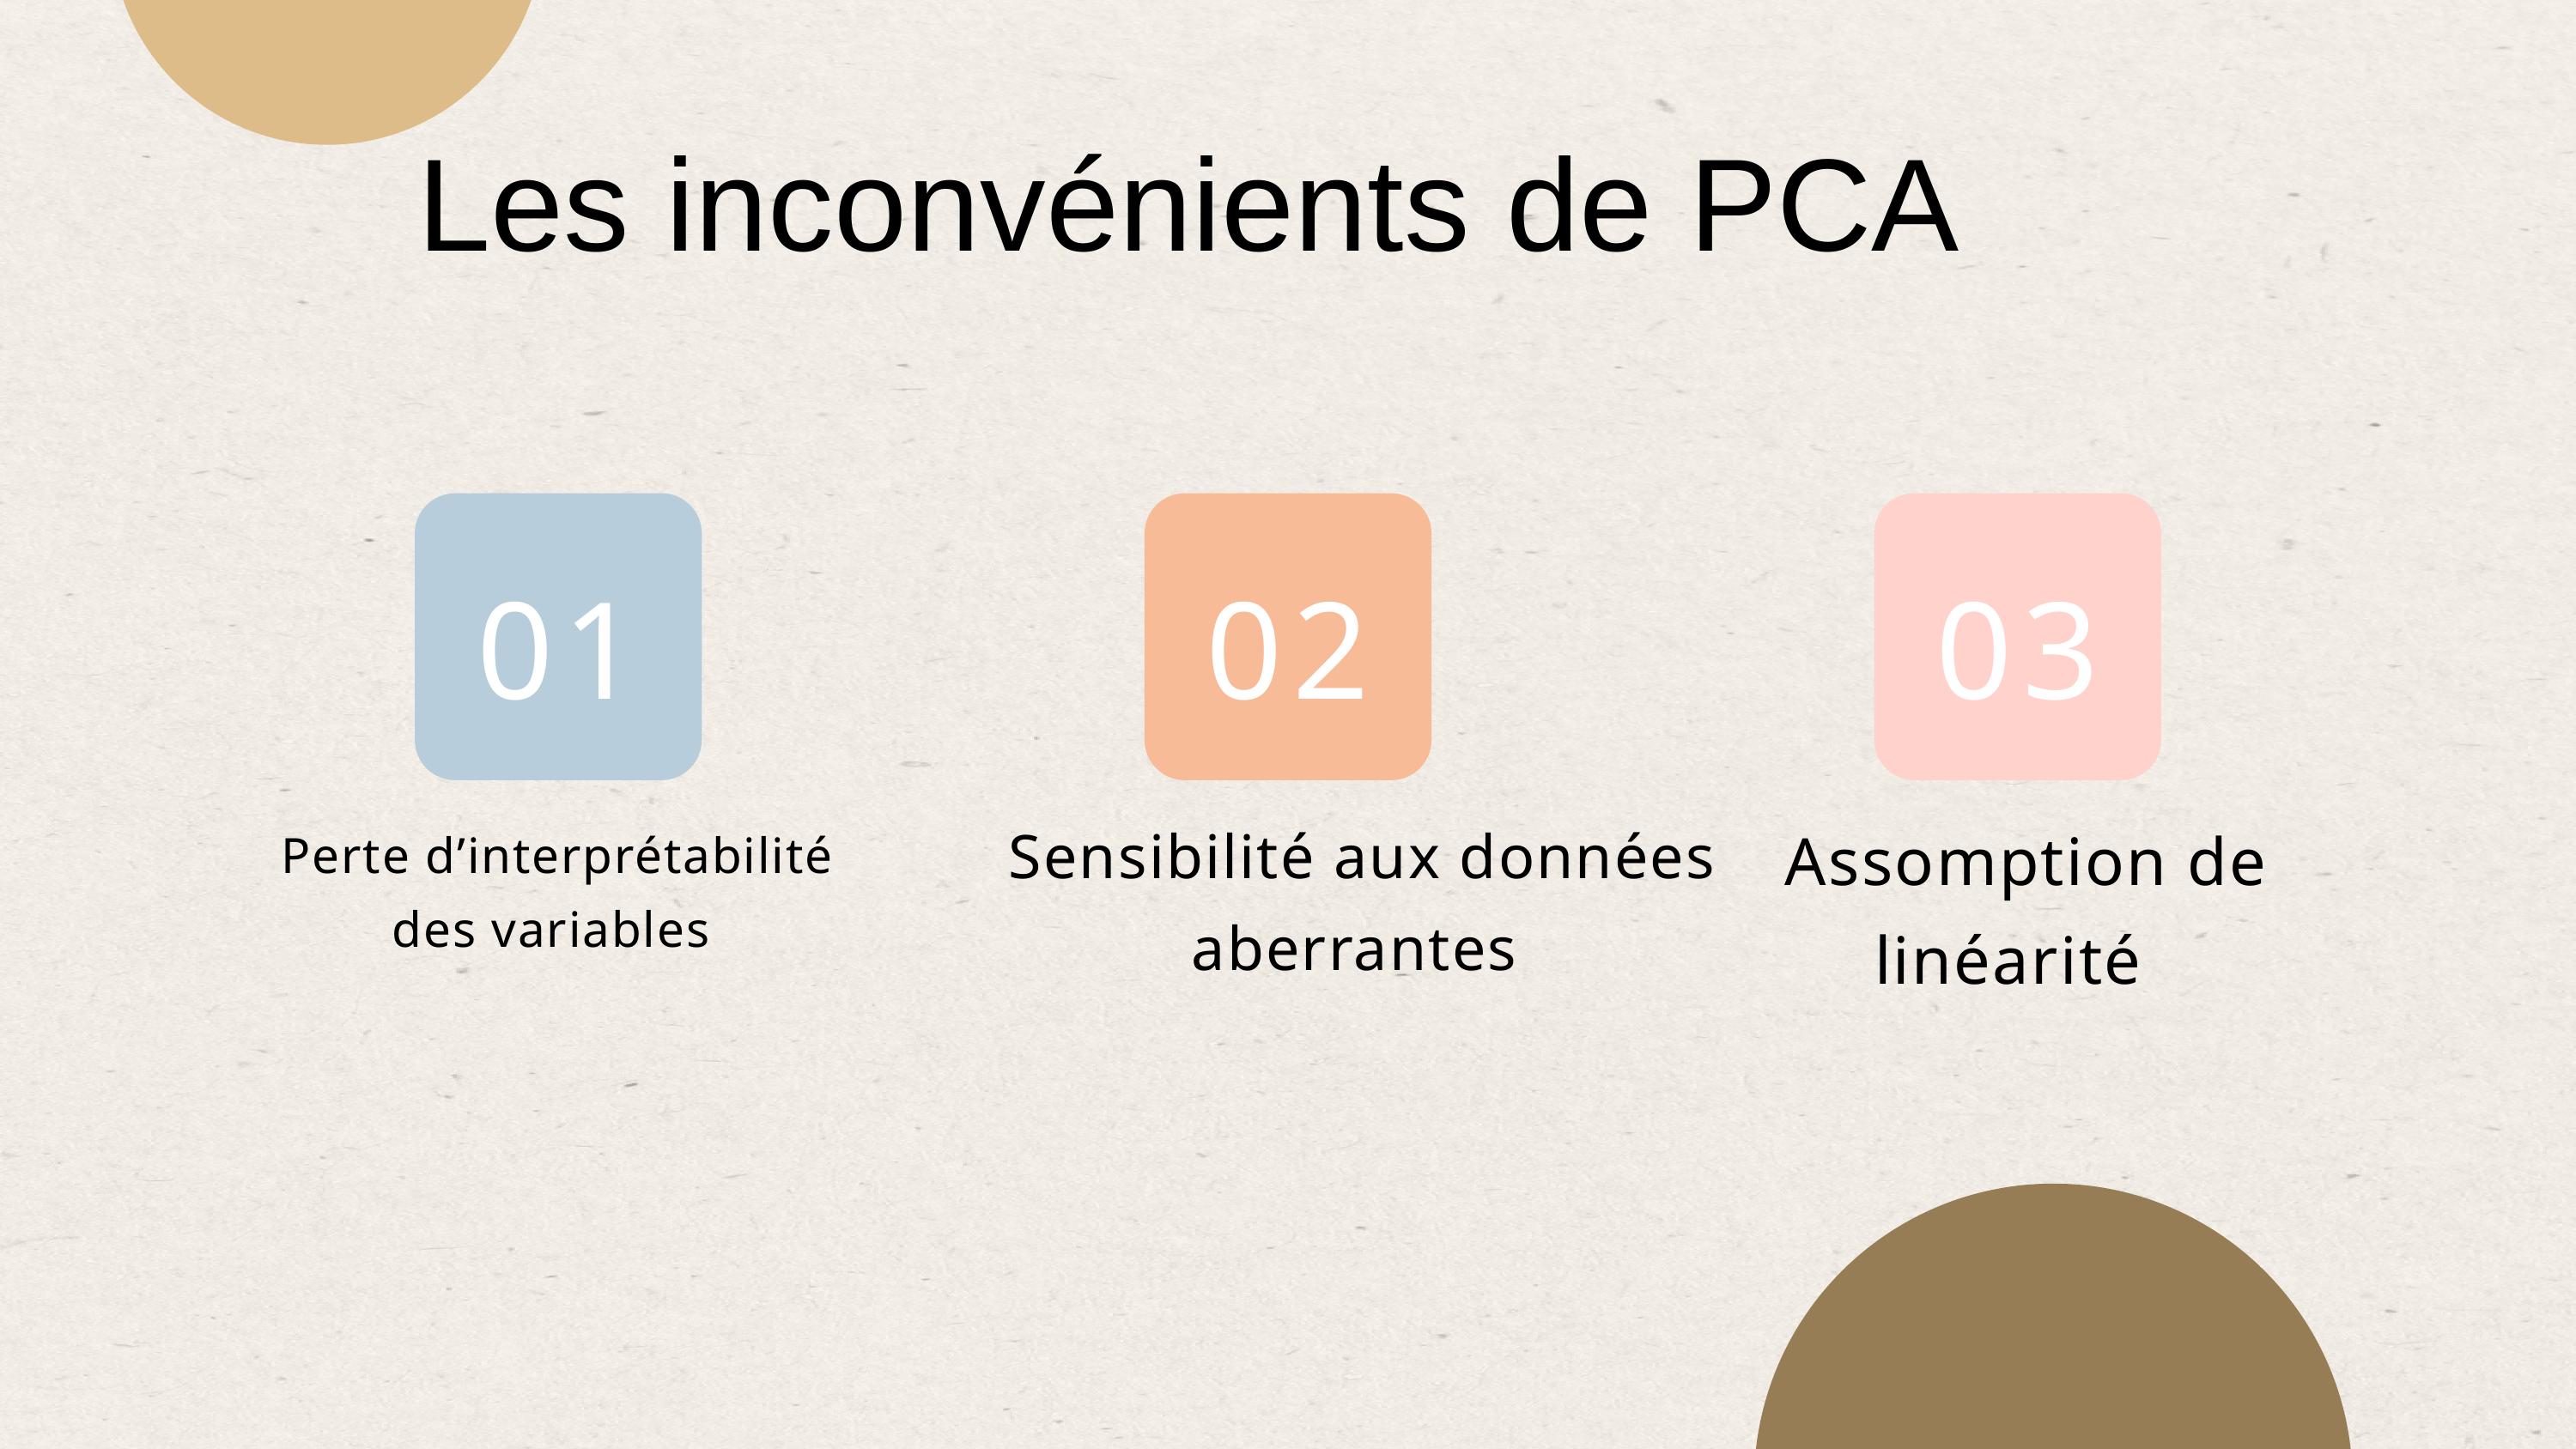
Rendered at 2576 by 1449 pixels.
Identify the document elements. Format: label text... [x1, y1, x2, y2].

text_box Assomption de linéarité [1663, 799, 2372, 997]
text_box [0, 0, 2576, 1449]
text_box Les inconvénients de PCA [415, 94, 1994, 278]
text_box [1144, 493, 1432, 781]
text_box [111, 0, 544, 145]
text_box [1753, 1183, 2354, 1449]
text_box Perte d’interprétabilité des variables [252, 809, 865, 957]
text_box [414, 493, 702, 781]
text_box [1874, 493, 2162, 781]
text_box Sensibilité aux données aberrantes [998, 799, 1663, 983]
